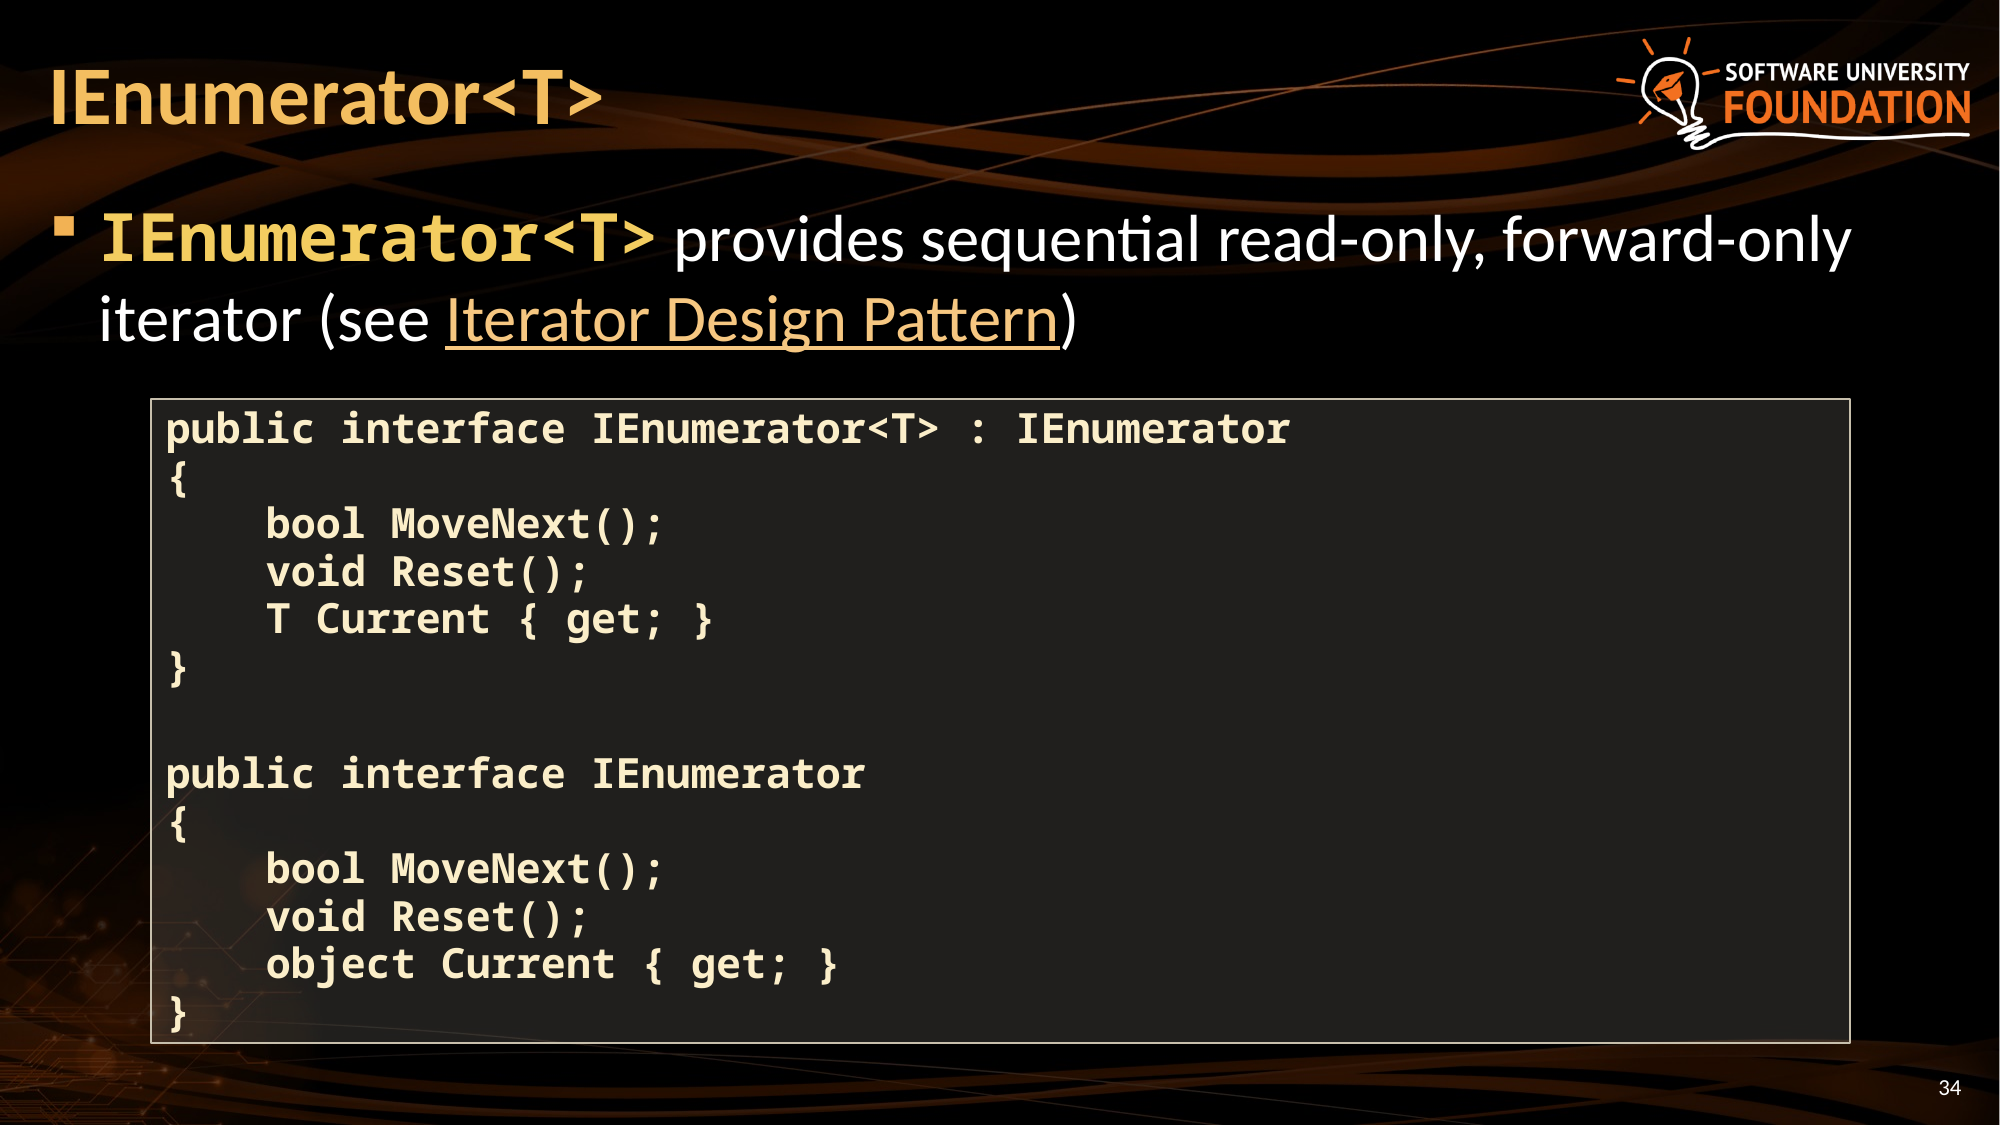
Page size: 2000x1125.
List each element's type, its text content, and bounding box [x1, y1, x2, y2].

text_box public interface IEnumerator<T> : IEnumerator { bool MoveNext(); void Reset(); T Current { get; } } public interface IEnumerator { bool MoveNext(); void Reset(); object Current { get; } } [151, 398, 1850, 1044]
list IEnumerator<T> provides sequential read-only, forward-only iterator (see Iterator Design Pattern) [31, 188, 1968, 1103]
title IEnumerator<T> [30, 6, 1602, 189]
picture [0, 0, 2000, 1125]
